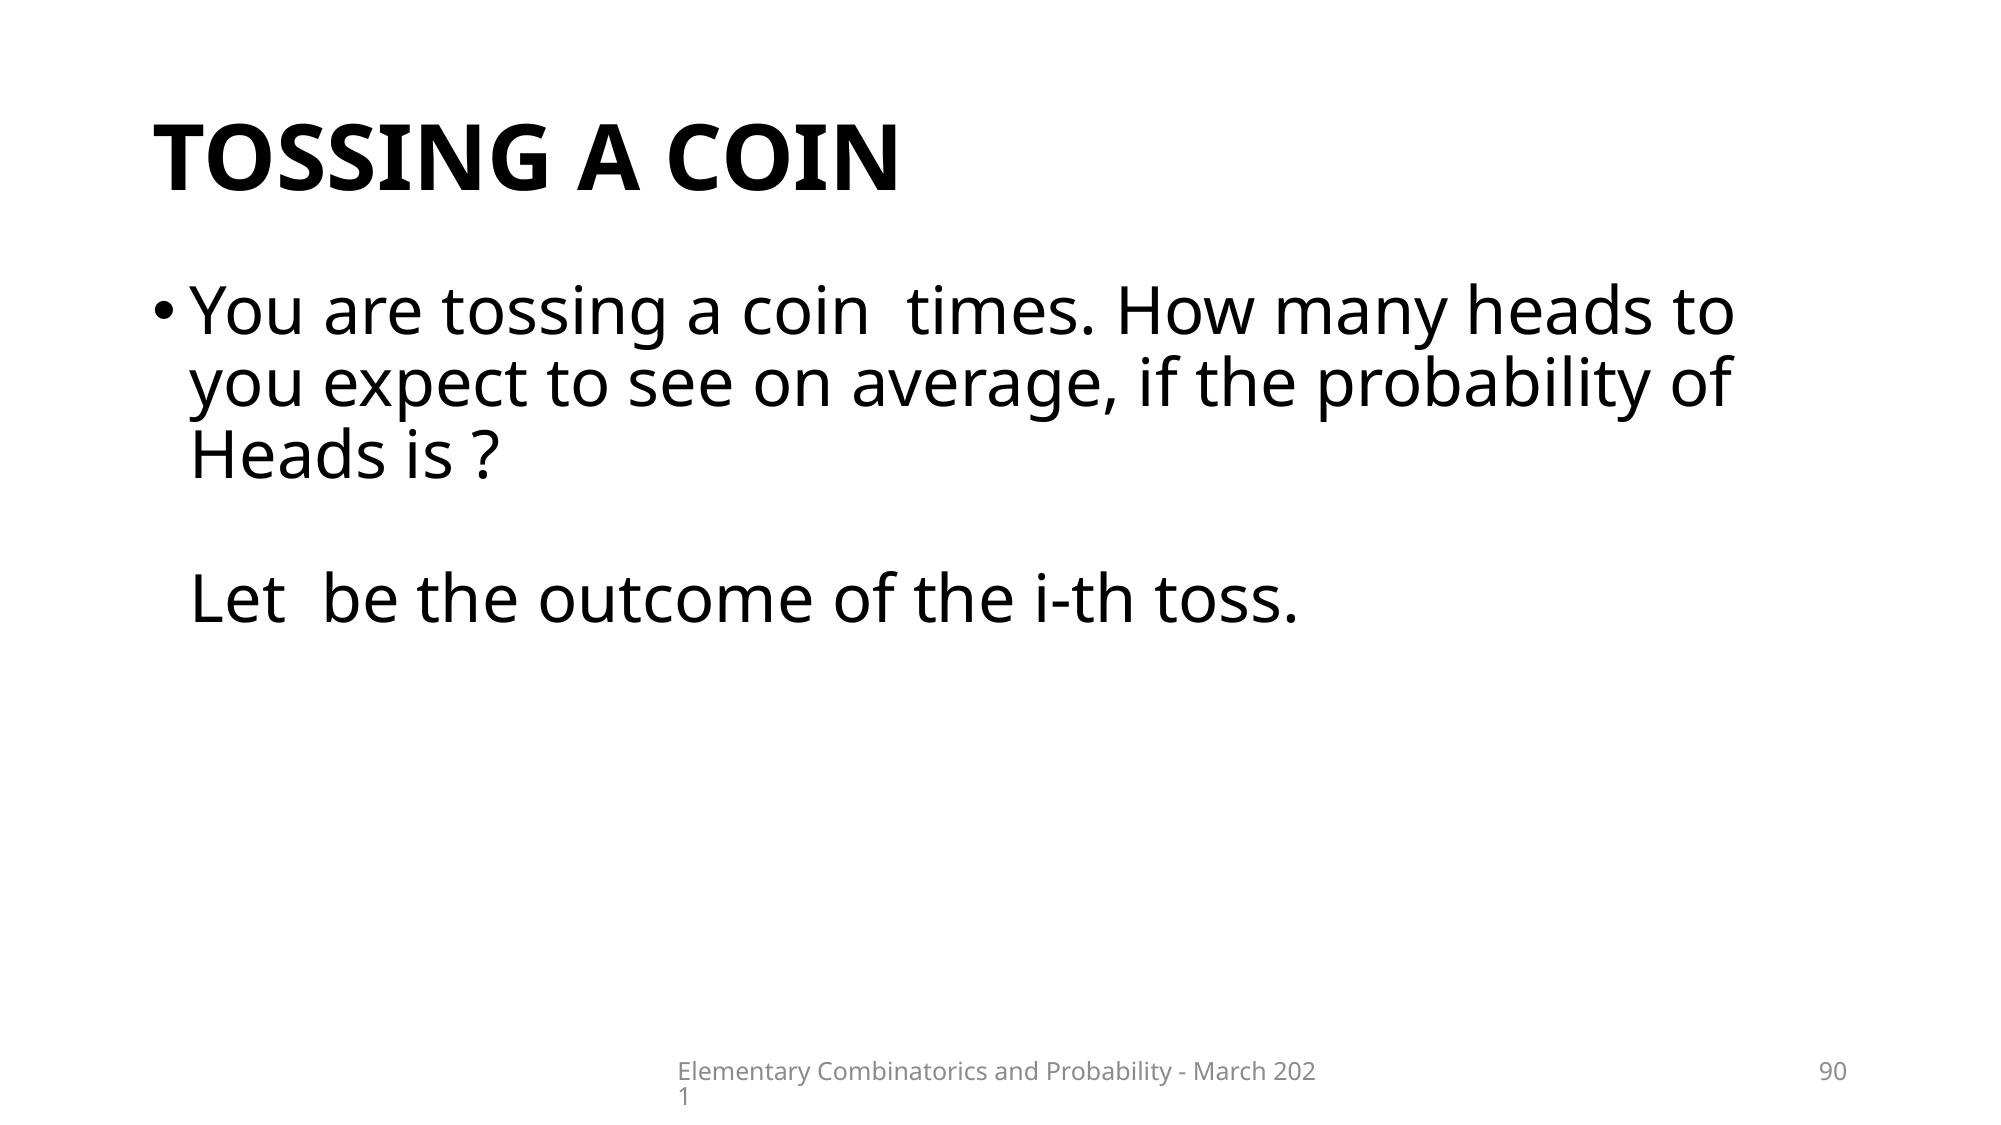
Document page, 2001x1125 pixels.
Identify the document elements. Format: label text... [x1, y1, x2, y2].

title Tossing a coin [137, 52, 1863, 270]
footer Elementary Combinatorics and Probability - March 2021 [662, 1042, 1338, 1103]
slide_number 90 [1412, 1042, 1863, 1103]
